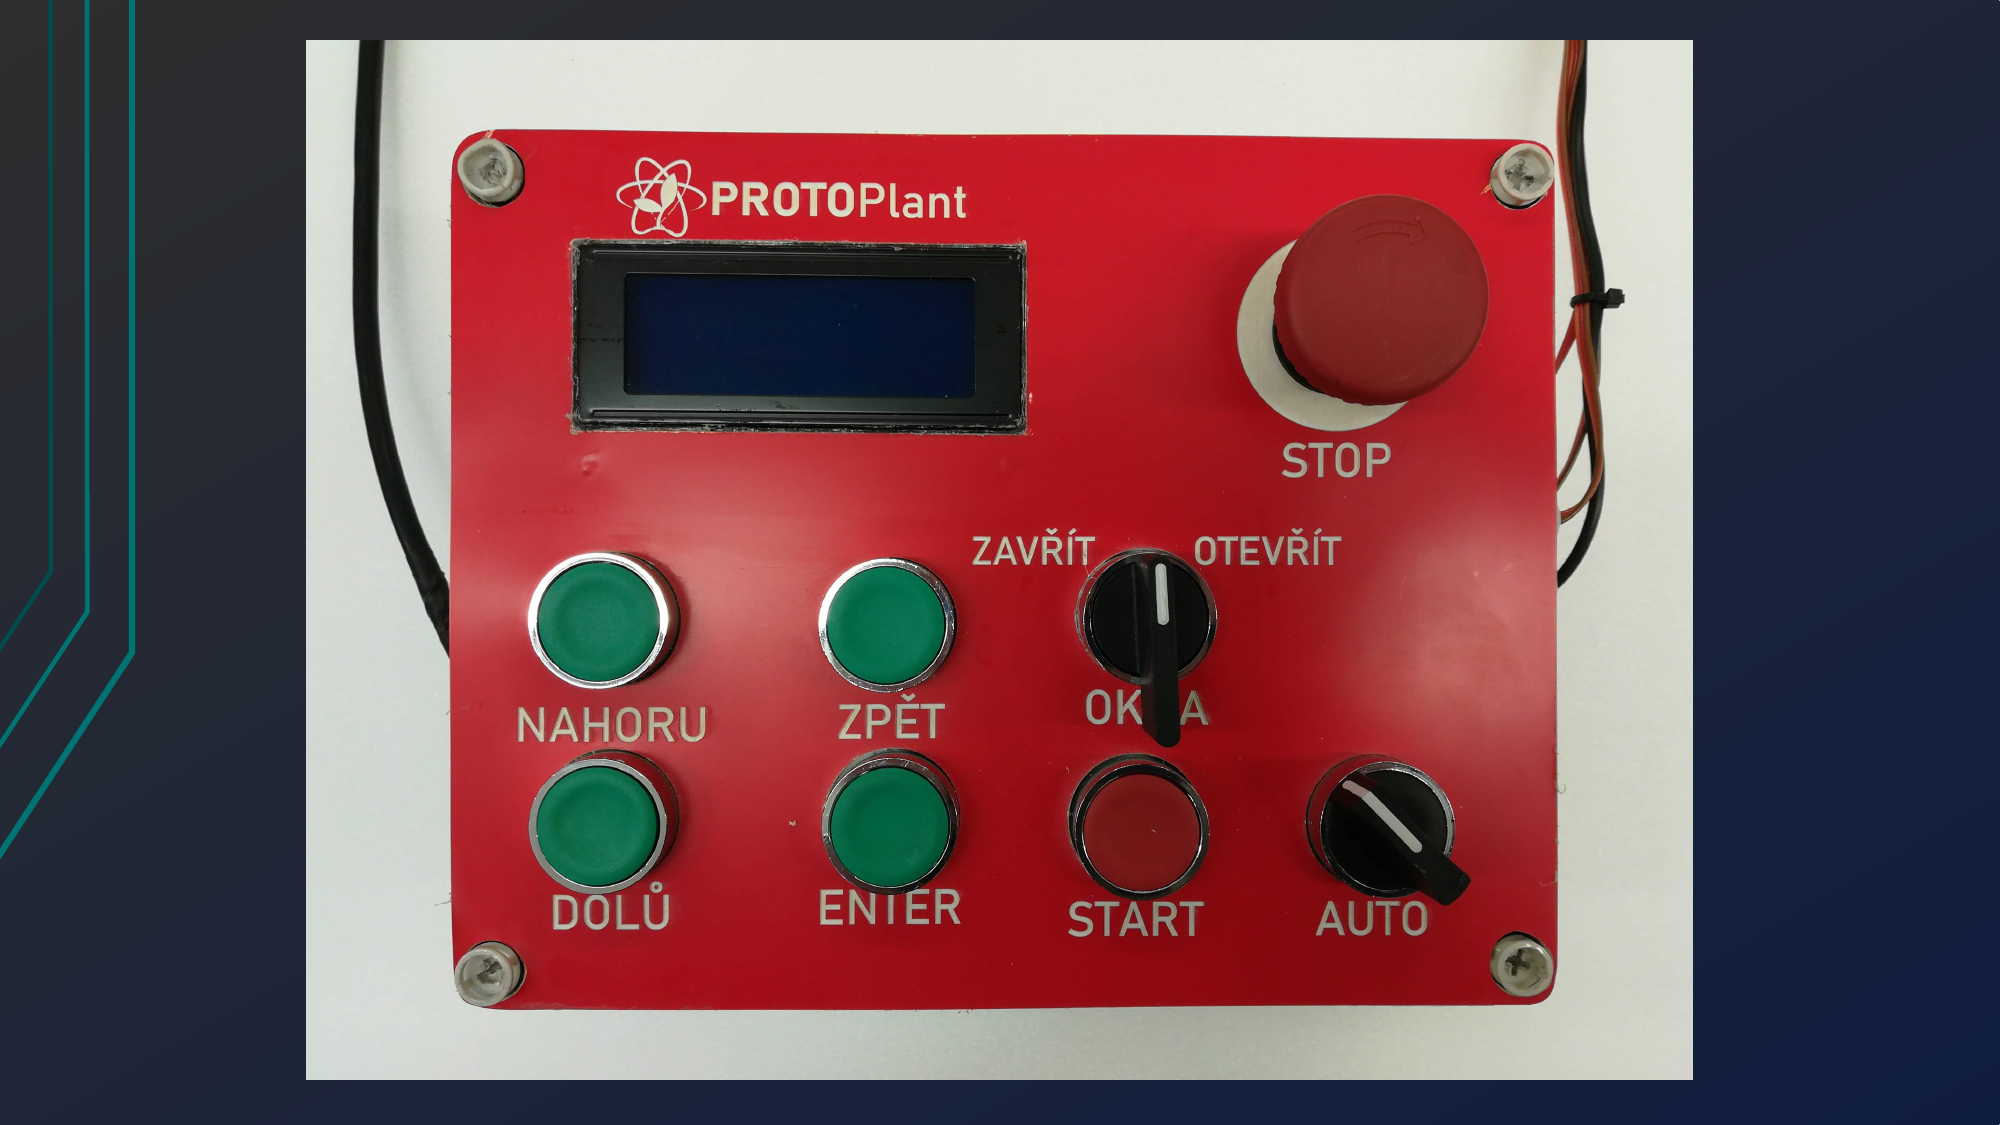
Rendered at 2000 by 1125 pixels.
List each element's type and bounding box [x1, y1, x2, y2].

list [306, 40, 1693, 1081]
